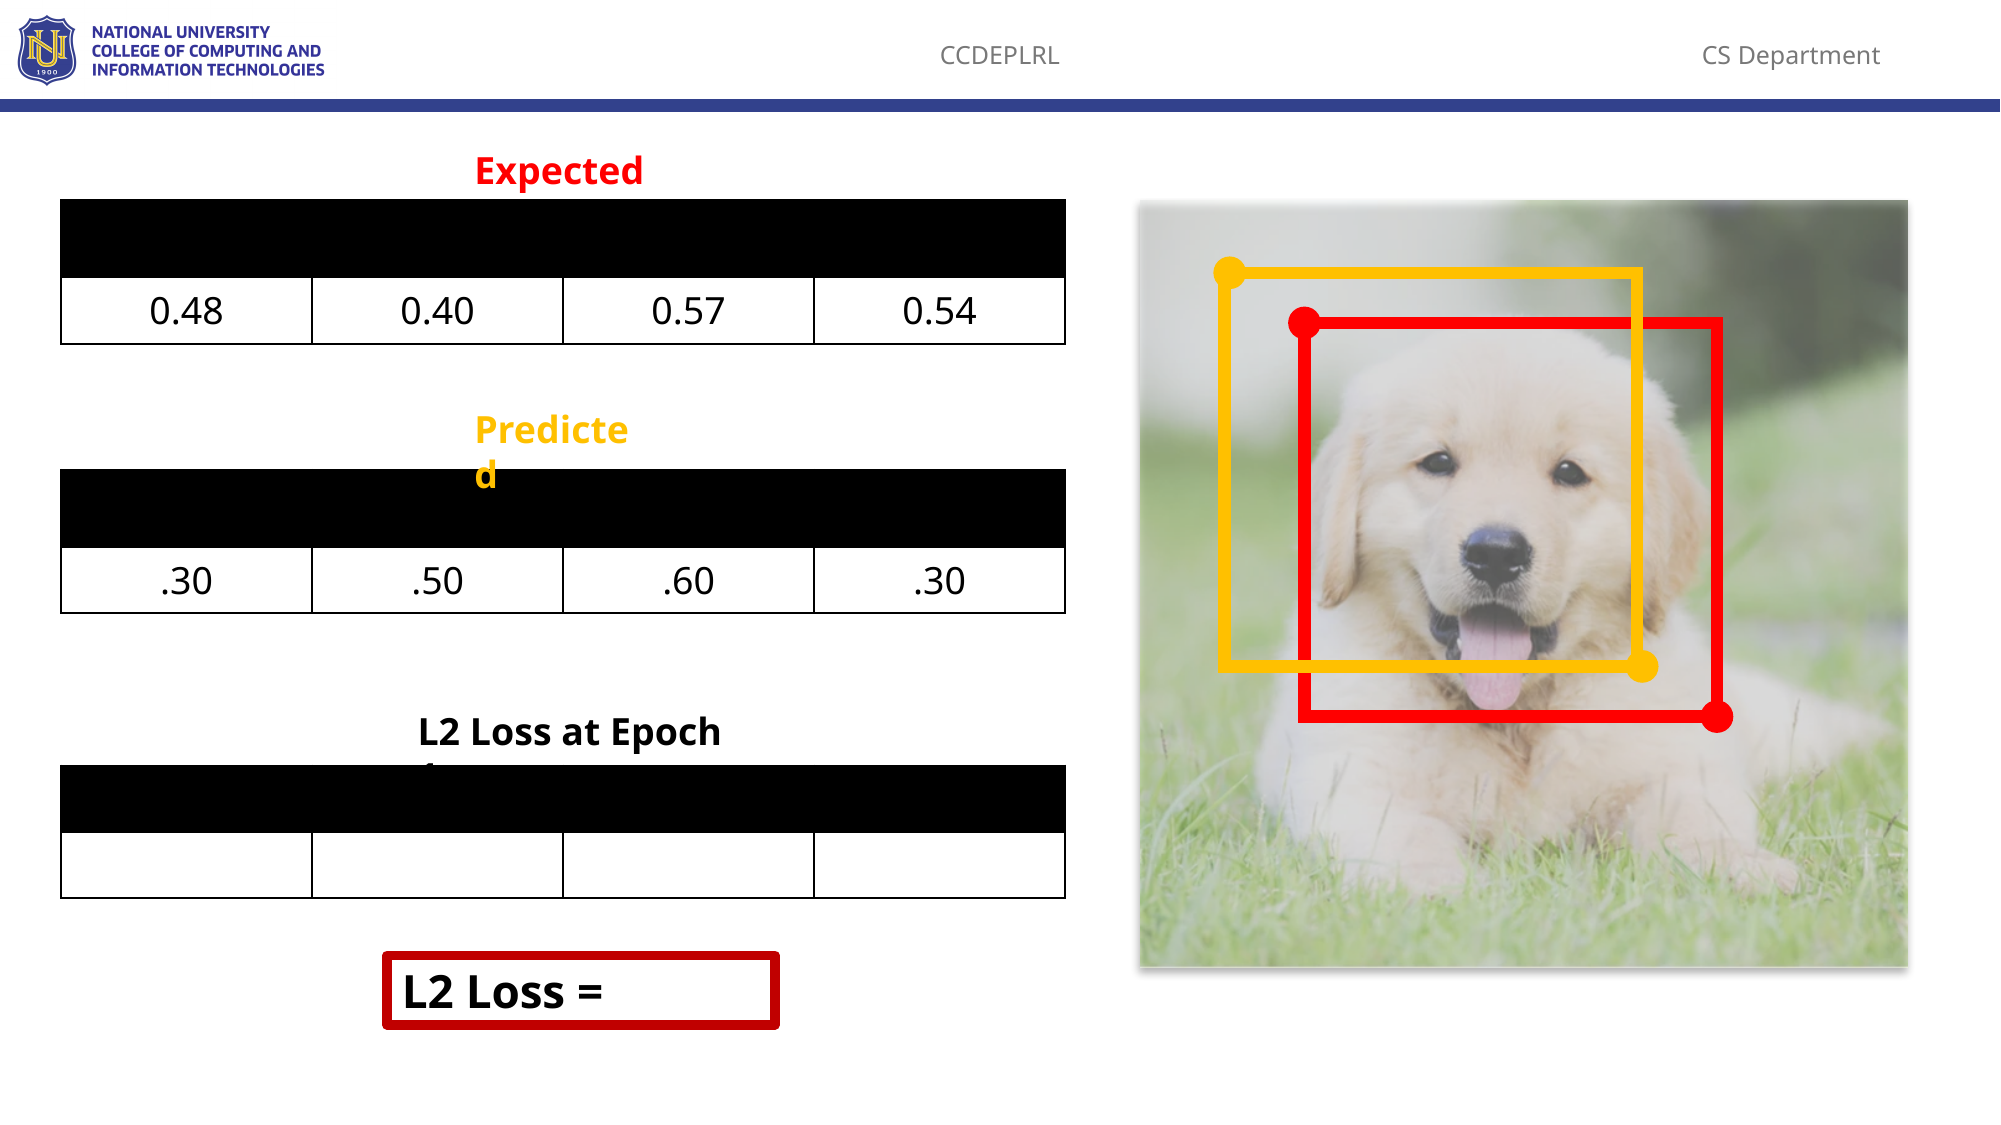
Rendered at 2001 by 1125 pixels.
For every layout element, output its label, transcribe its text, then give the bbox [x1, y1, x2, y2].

text_box L2 Loss at Epoch 1 [402, 701, 760, 806]
text_box Predicted [459, 398, 667, 504]
picture [0, 0, 337, 99]
picture [1139, 199, 1909, 969]
text_box Expected [459, 139, 667, 200]
